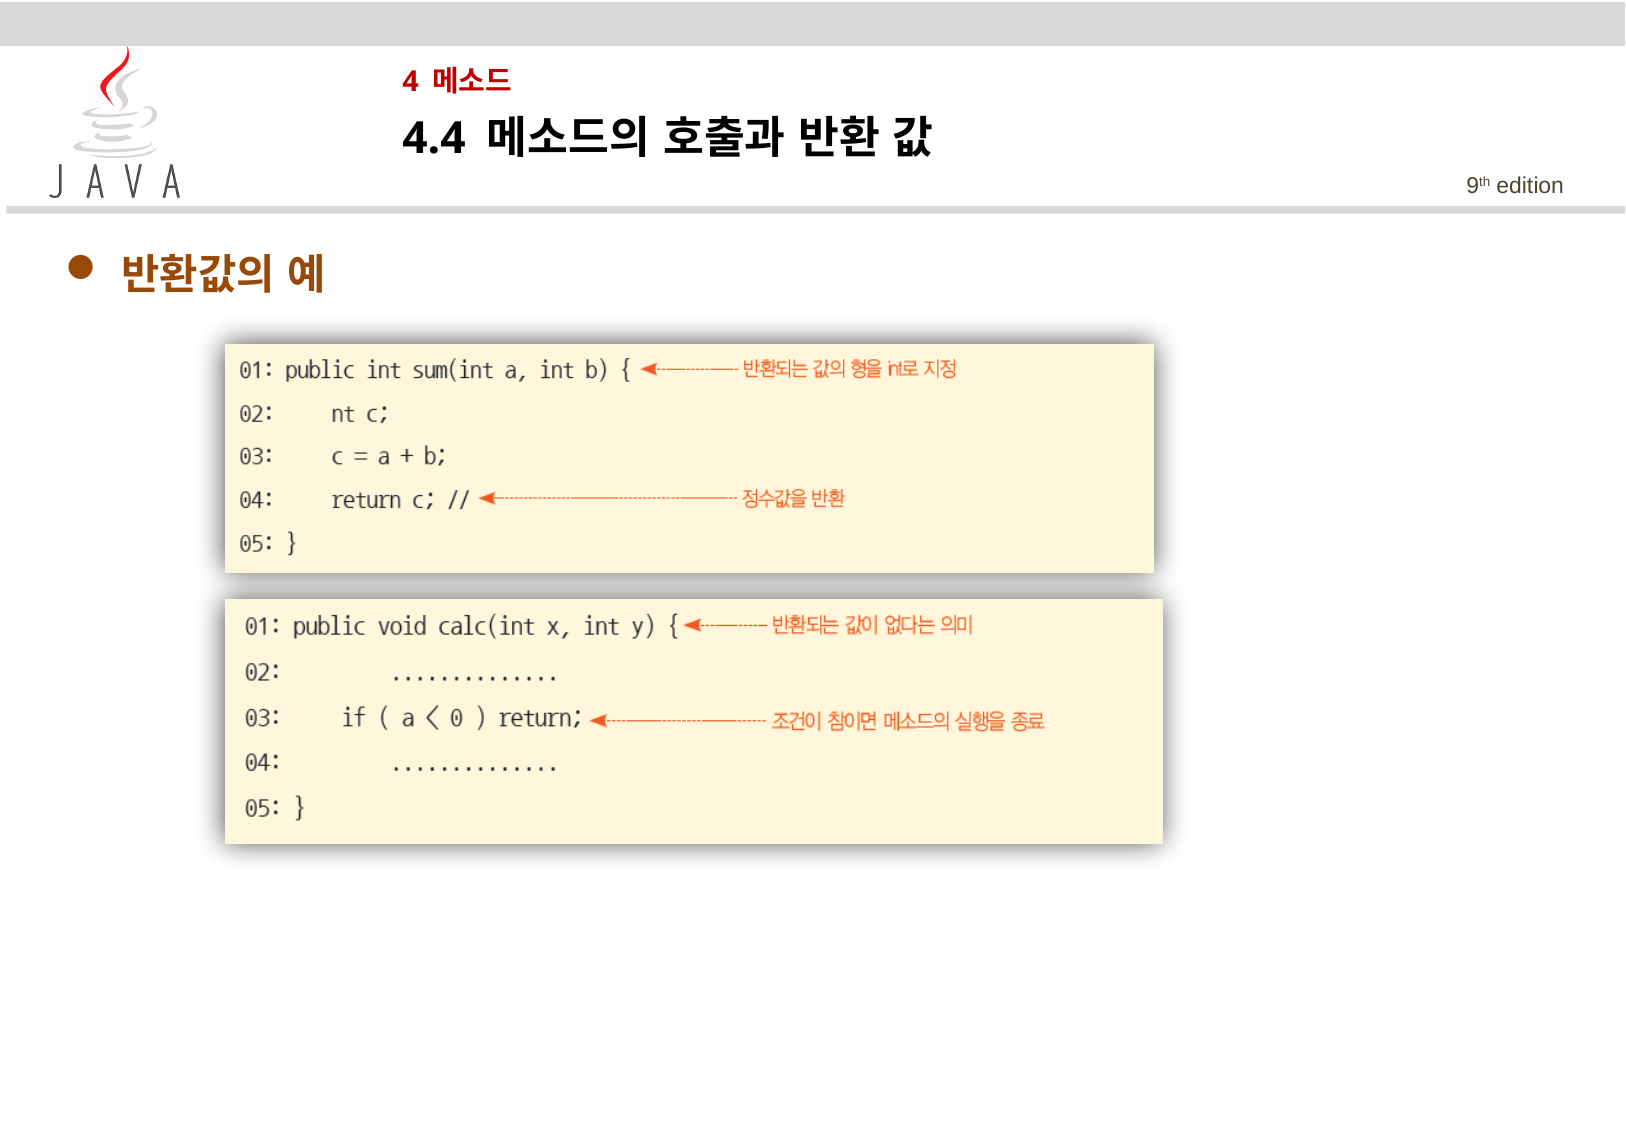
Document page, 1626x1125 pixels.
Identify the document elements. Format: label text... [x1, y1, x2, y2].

title 4 메소드 [387, 54, 1393, 105]
list 반환값의 예 [48, 223, 1564, 1064]
picture [224, 343, 1155, 573]
picture [73, 46, 157, 158]
picture [224, 599, 1163, 845]
picture [49, 164, 180, 198]
list 4.4 메소드의 호출과 반환 값 [387, 101, 1545, 171]
